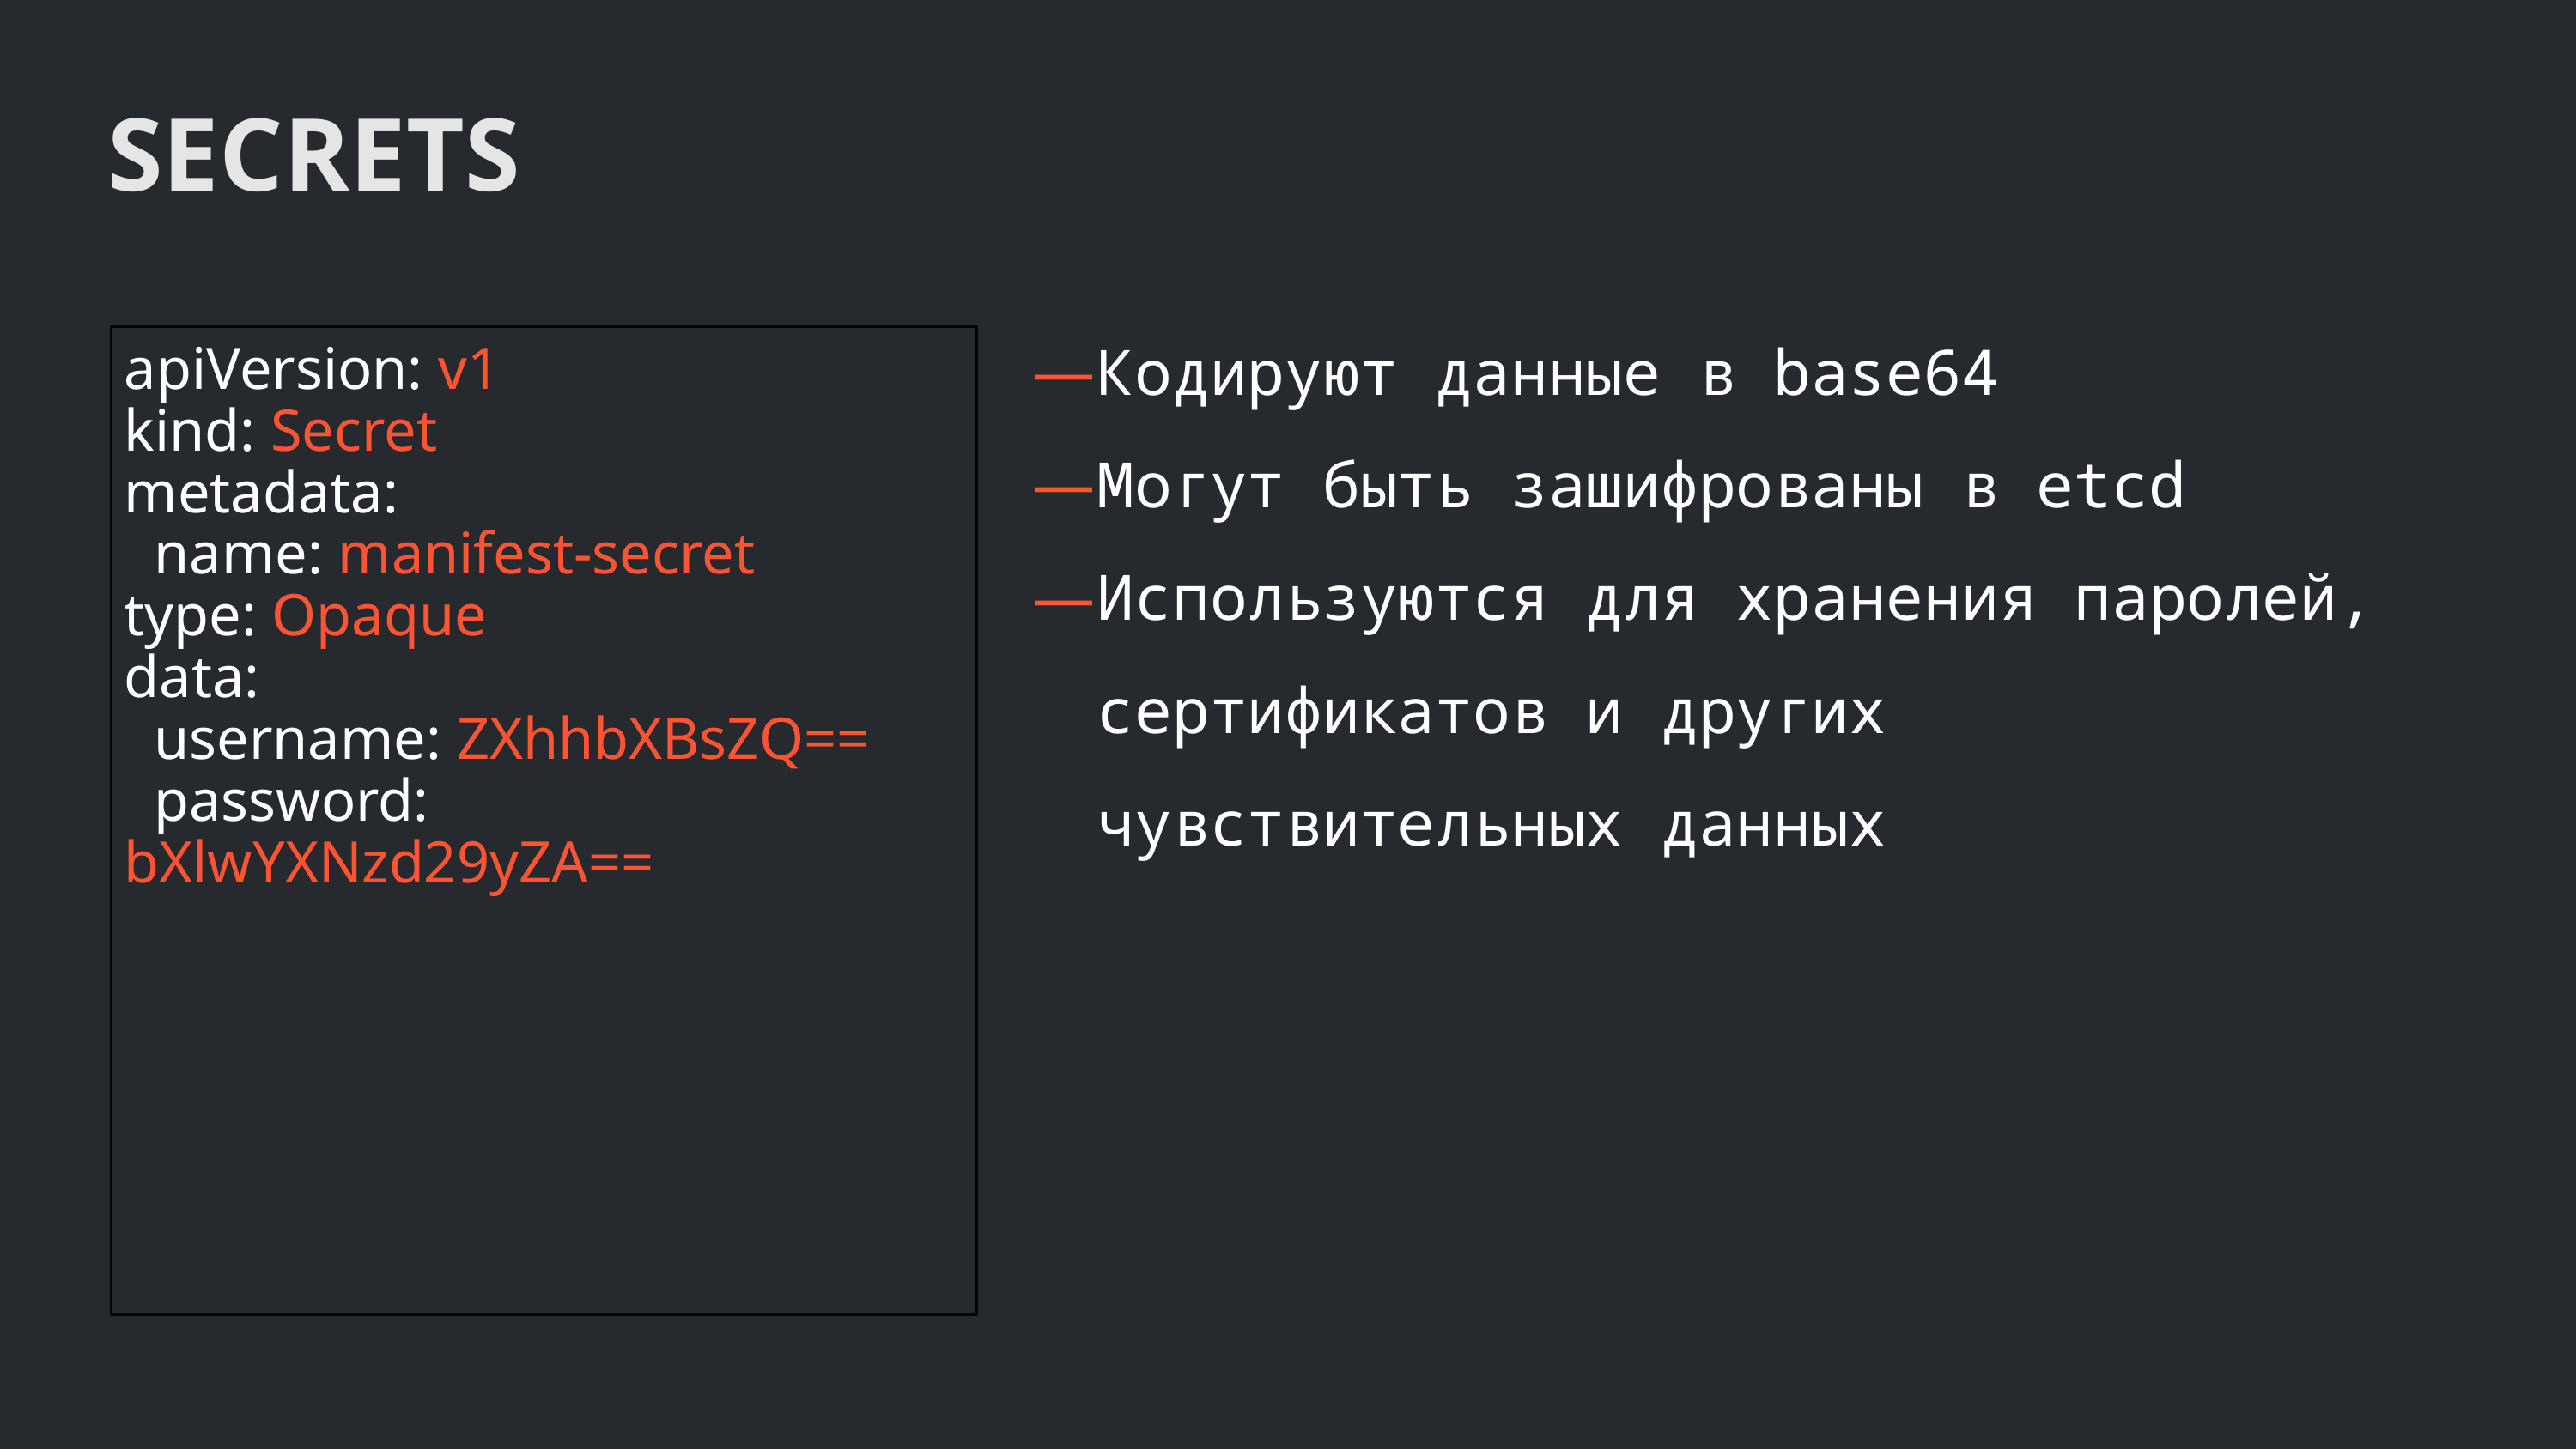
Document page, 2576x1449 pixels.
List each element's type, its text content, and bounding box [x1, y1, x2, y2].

text_box apiVersion: v1 kind: Secret metadata: name: manifest-secret type: Opaque data: username: ZXhhbXBsZQ== password: bXlwYXNzd29yZA== [111, 326, 977, 1315]
list SECRETS [107, 110, 2415, 364]
list Кодируют данные в base64 Могут быть зашифрованы в etcd Используются для хранения паролей, сертификатов и других чувствительных данных [1032, 294, 2415, 1315]
